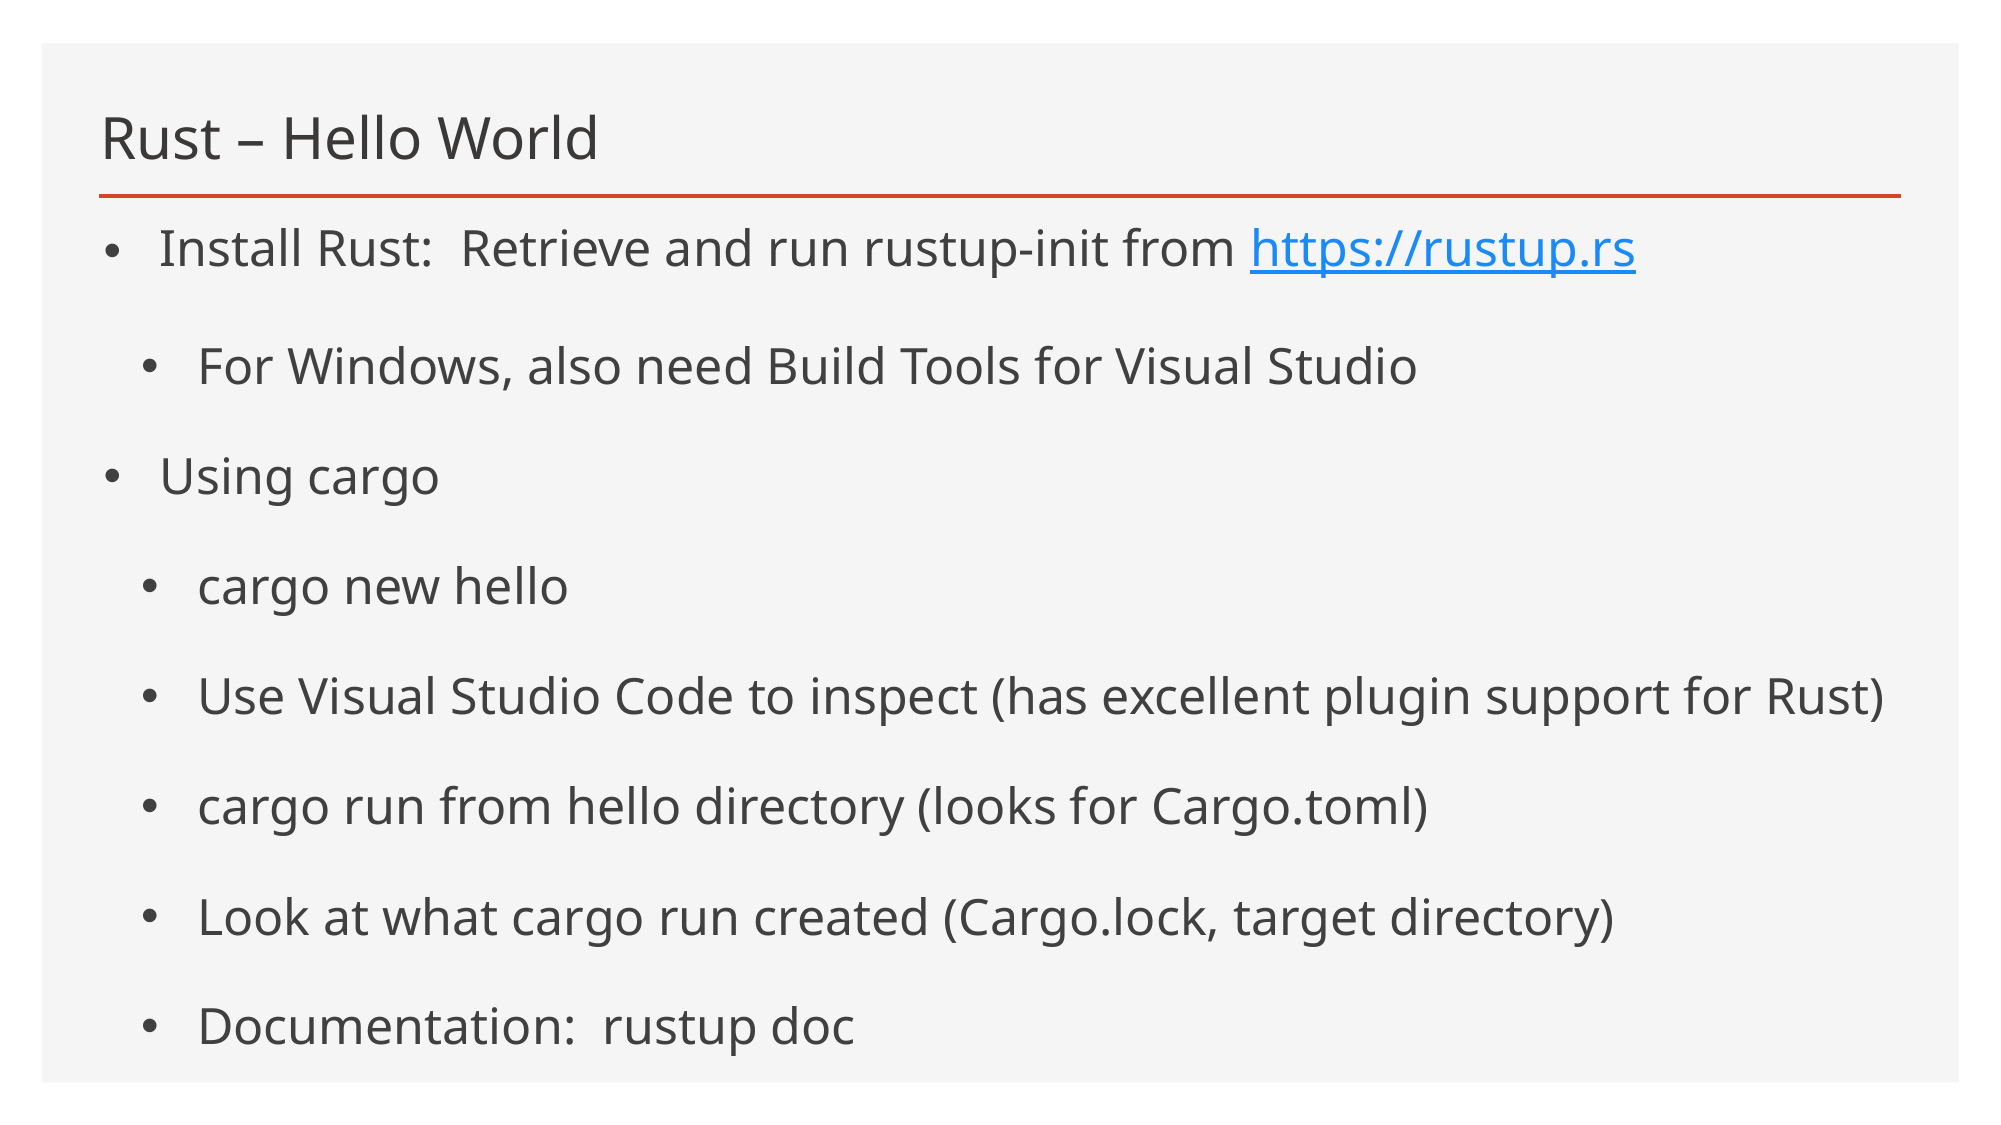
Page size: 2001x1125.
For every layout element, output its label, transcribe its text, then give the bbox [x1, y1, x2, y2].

list Install Rust: Retrieve and run rustup-init from https://rustup.rs For Windows, also need Build Tools for Visual Studio Using cargo cargo new hello Use Visual Studio Code to inspect (has excellent plugin support for Rust) cargo run from hello directory (looks for Cargo.toml) Look at what cargo run created (Cargo.lock, target directory) Documentation: rustup doc [88, 208, 1913, 1079]
title Rust – Hello World [85, 73, 1910, 179]
